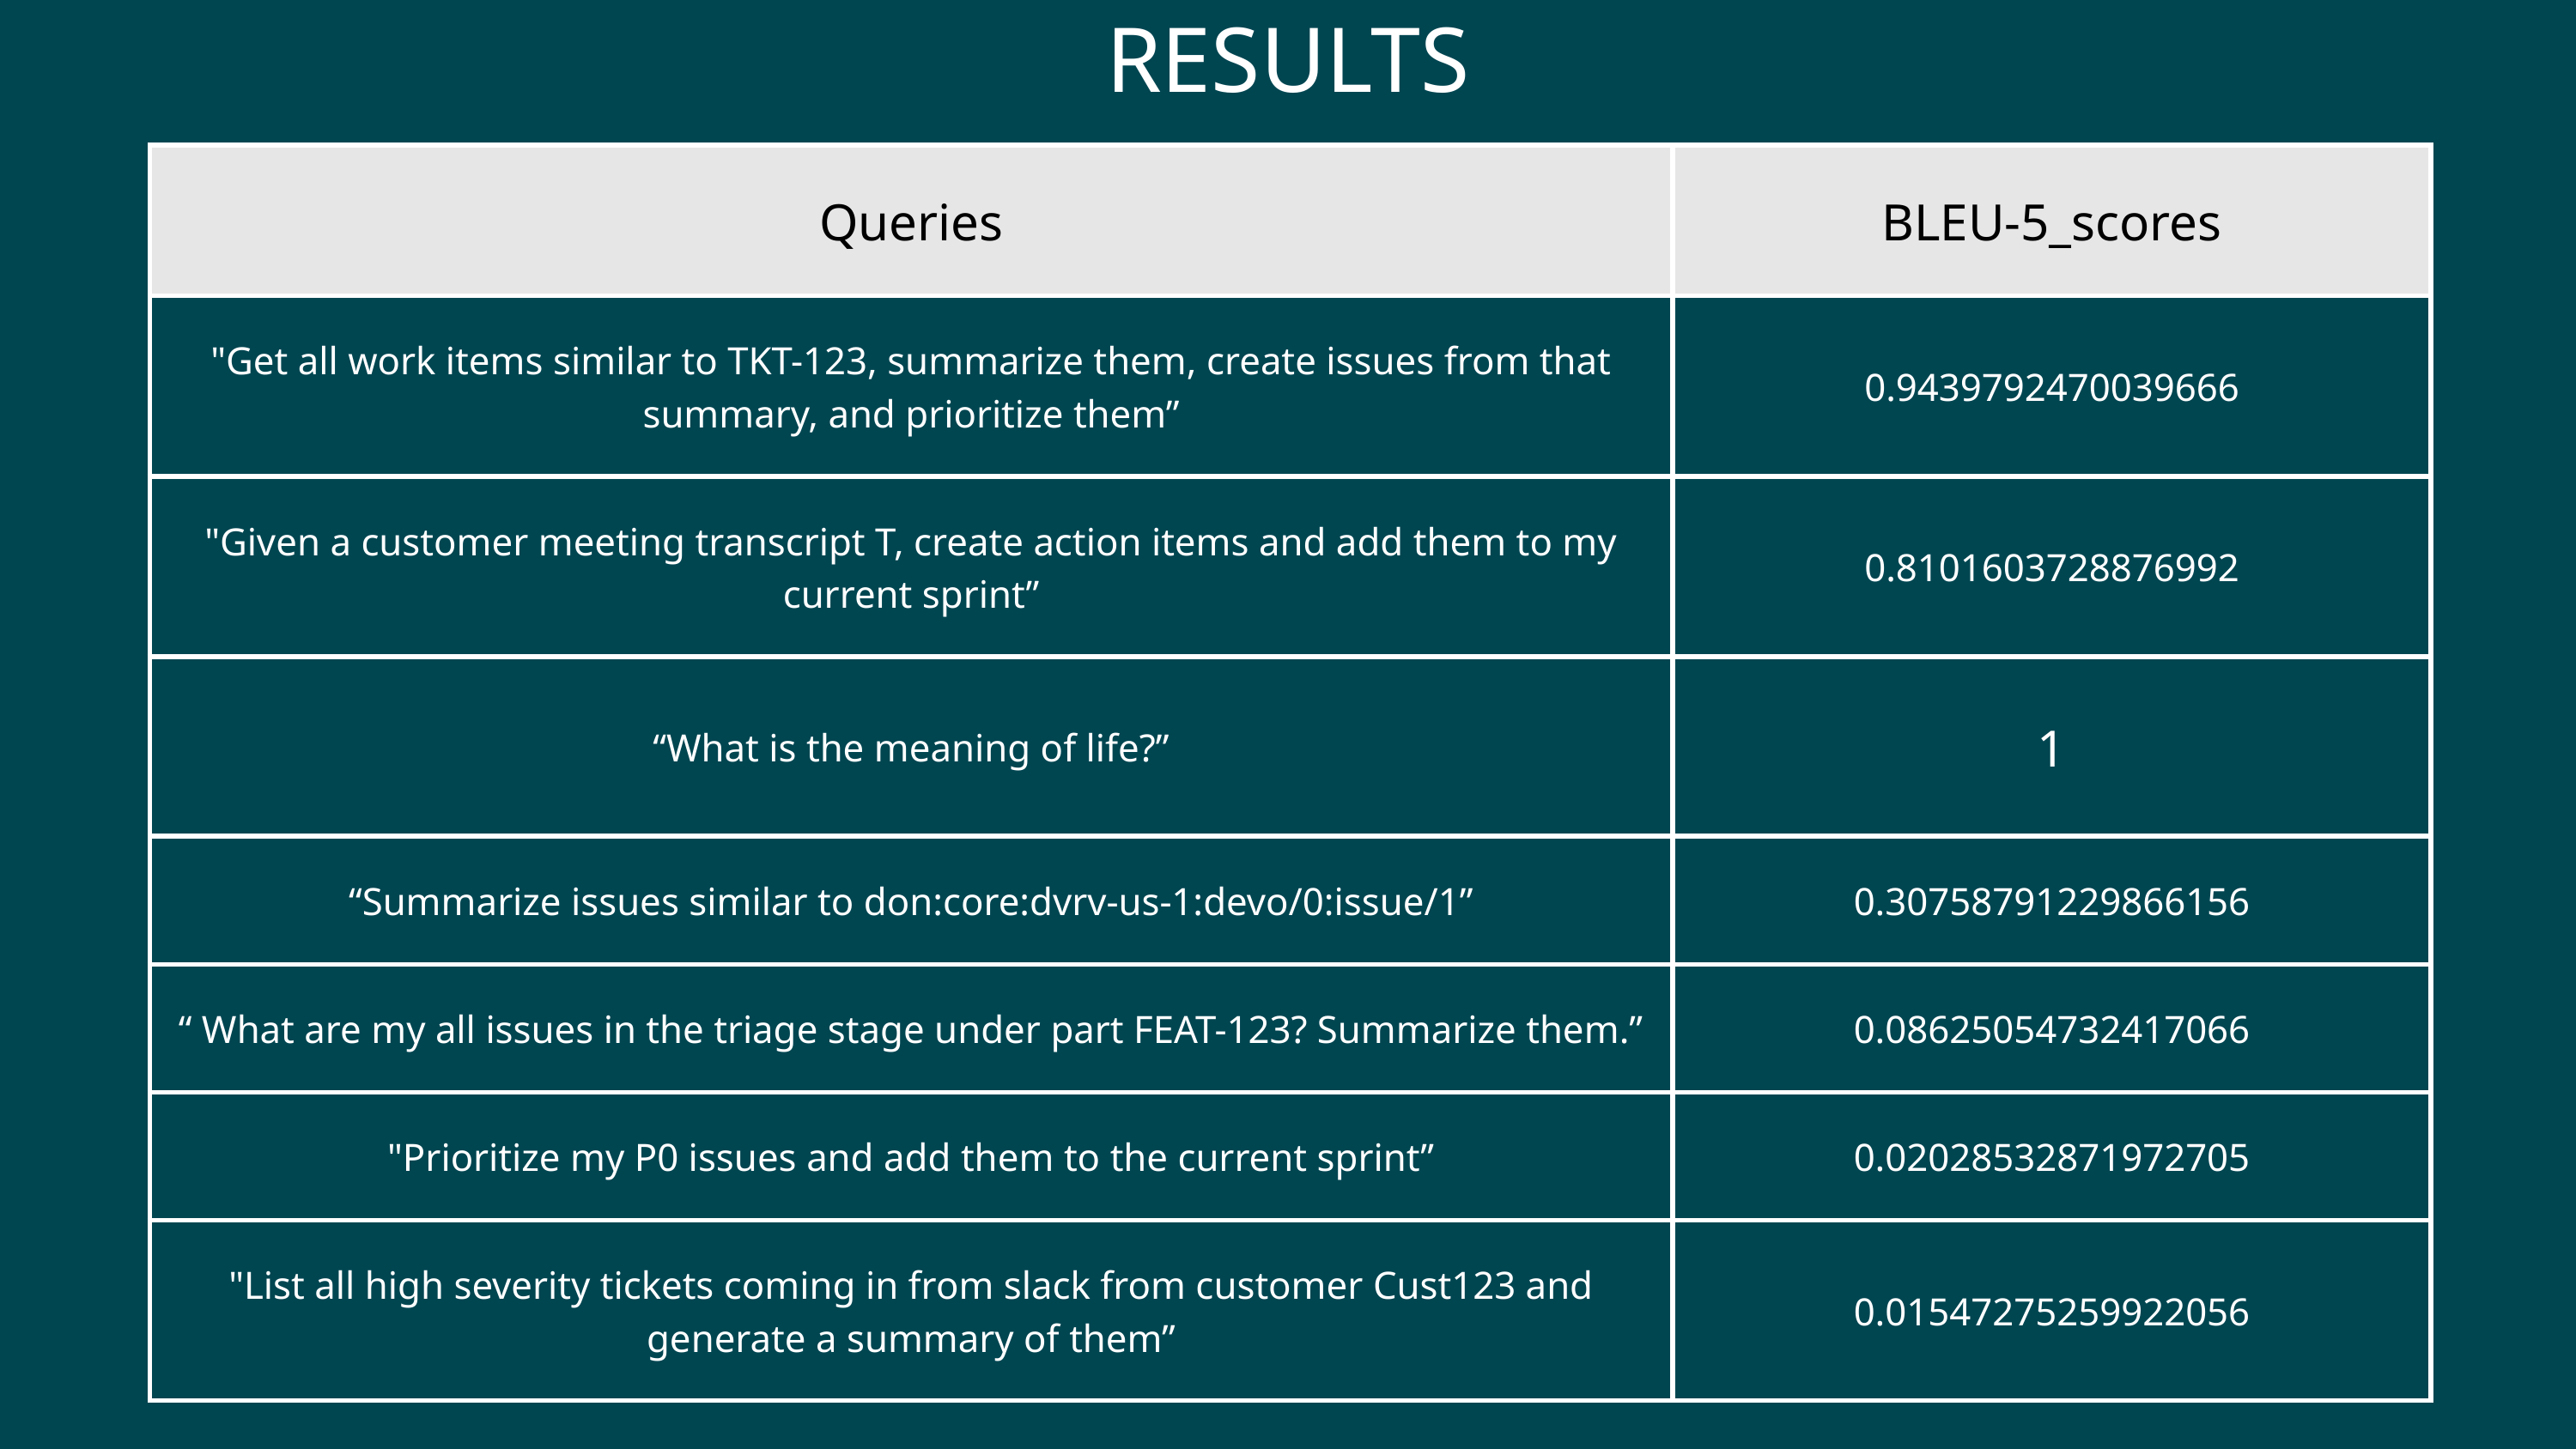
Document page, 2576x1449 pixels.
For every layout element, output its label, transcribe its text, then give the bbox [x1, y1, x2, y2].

table_header BLEU-5_scores [1675, 148, 2428, 294]
table_cell "Get all work items similar to TKT-123, summarize them, create issues from that summary, and prioritize them” [152, 298, 1670, 474]
table_cell 0.02028532871972705 [1675, 1094, 2428, 1218]
text_box RESULTS [1089, 0, 1487, 111]
table_cell "Prioritize my P0 issues and add them to the current sprint” [152, 1094, 1670, 1218]
table_cell 0.01547275259922056 [1675, 1222, 2428, 1398]
table_cell "Given a customer meeting transcript T, create action items and add them to my current sprint” [152, 479, 1670, 654]
table_cell “Summarize issues similar to don:core:dvrv-us-1:devo/0:issue/1” [152, 839, 1670, 962]
table_cell 0.9439792470039666 [1675, 298, 2428, 474]
table_header Queries [152, 148, 1670, 294]
table_cell “What is the meaning of life?” [152, 659, 1670, 834]
table_cell 1 [1675, 659, 2428, 834]
table_cell 0.8101603728876992 [1675, 479, 2428, 654]
table_cell “ What are my all issues in the triage stage under part FEAT-123? Summarize them.” [152, 967, 1670, 1090]
table_cell 0.30758791229866156 [1675, 839, 2428, 962]
table_cell 0.08625054732417066 [1675, 967, 2428, 1090]
table_cell "List all high severity tickets coming in from slack from customer Cust123 and generate a summary of them” [152, 1222, 1670, 1398]
